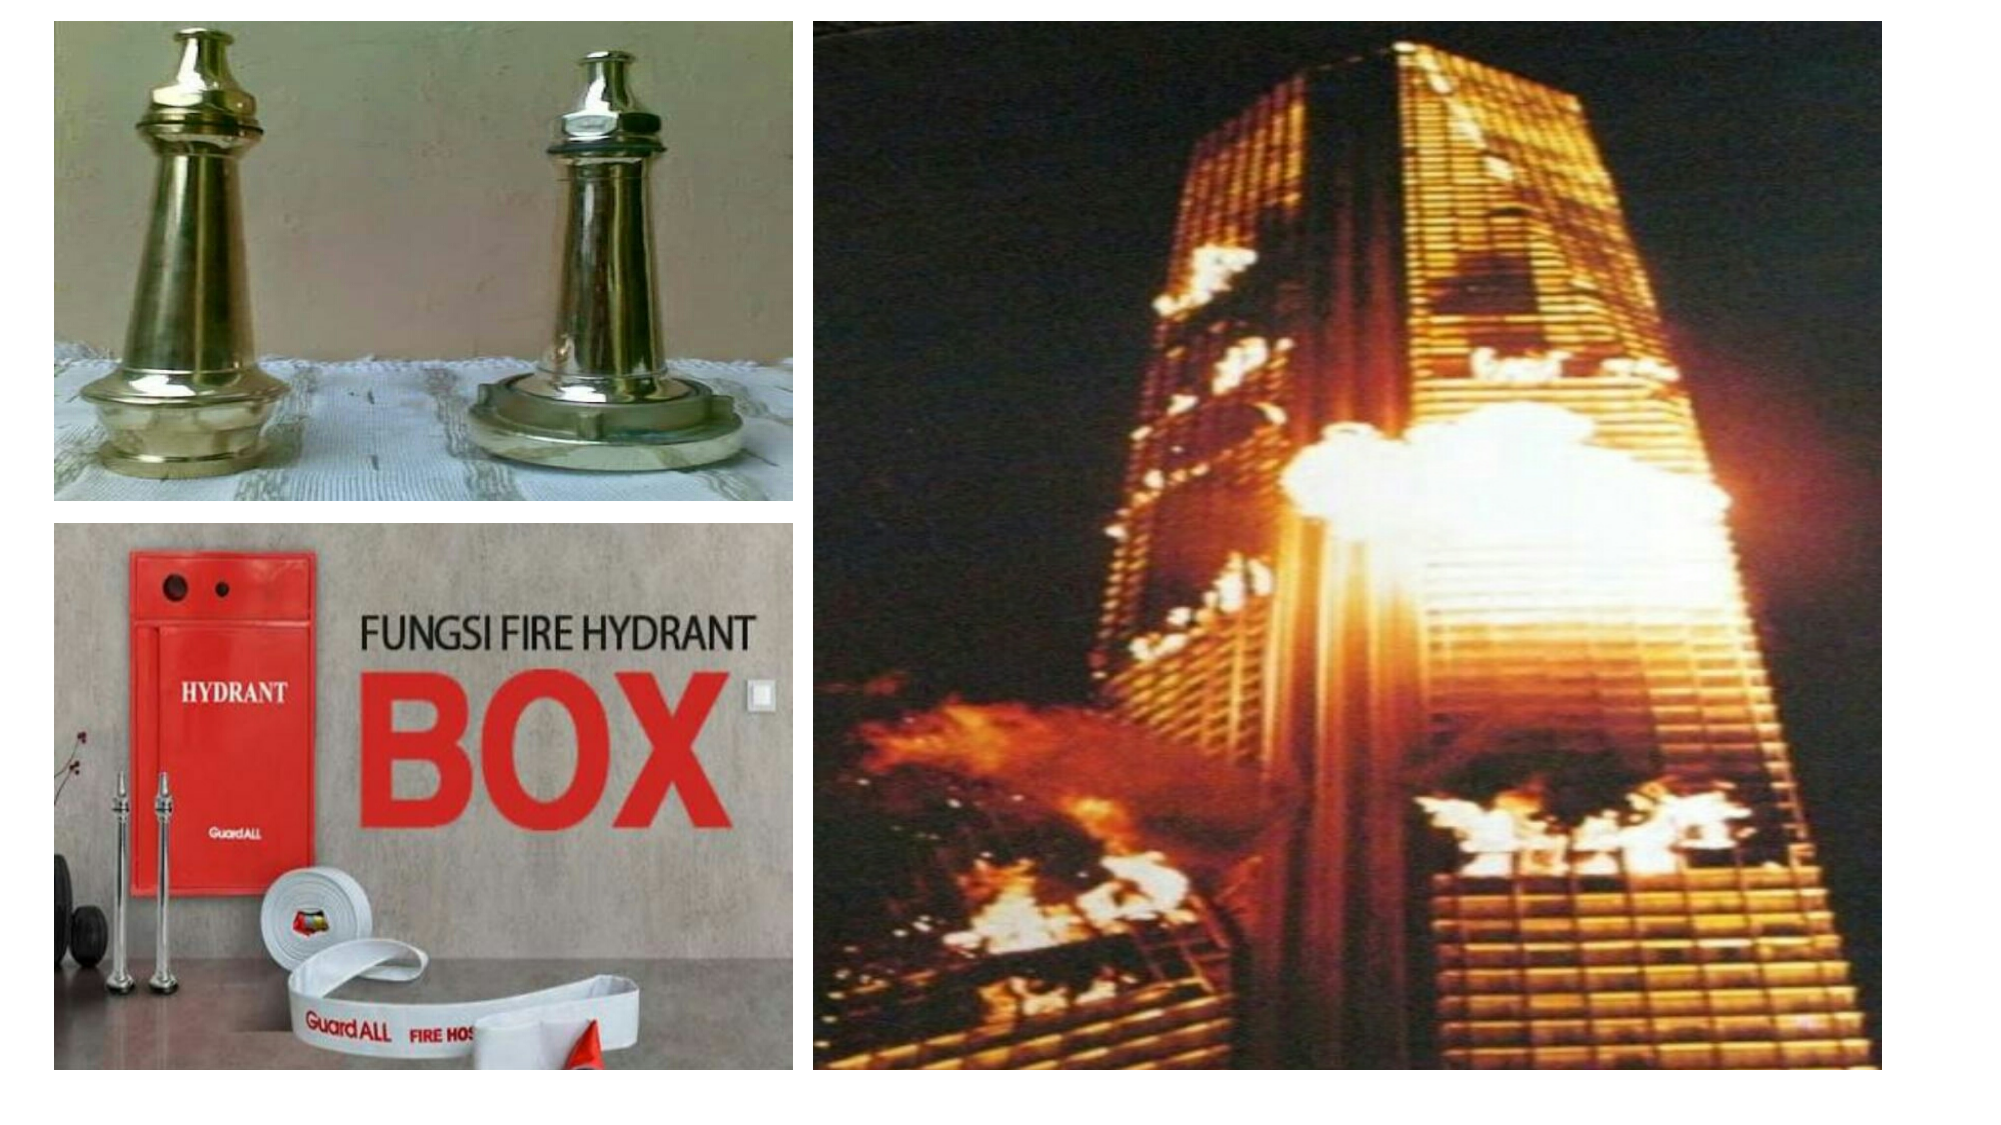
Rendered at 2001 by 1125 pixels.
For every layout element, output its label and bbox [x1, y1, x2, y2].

picture [54, 21, 793, 501]
picture [54, 523, 793, 1070]
picture [813, 21, 1882, 1070]
